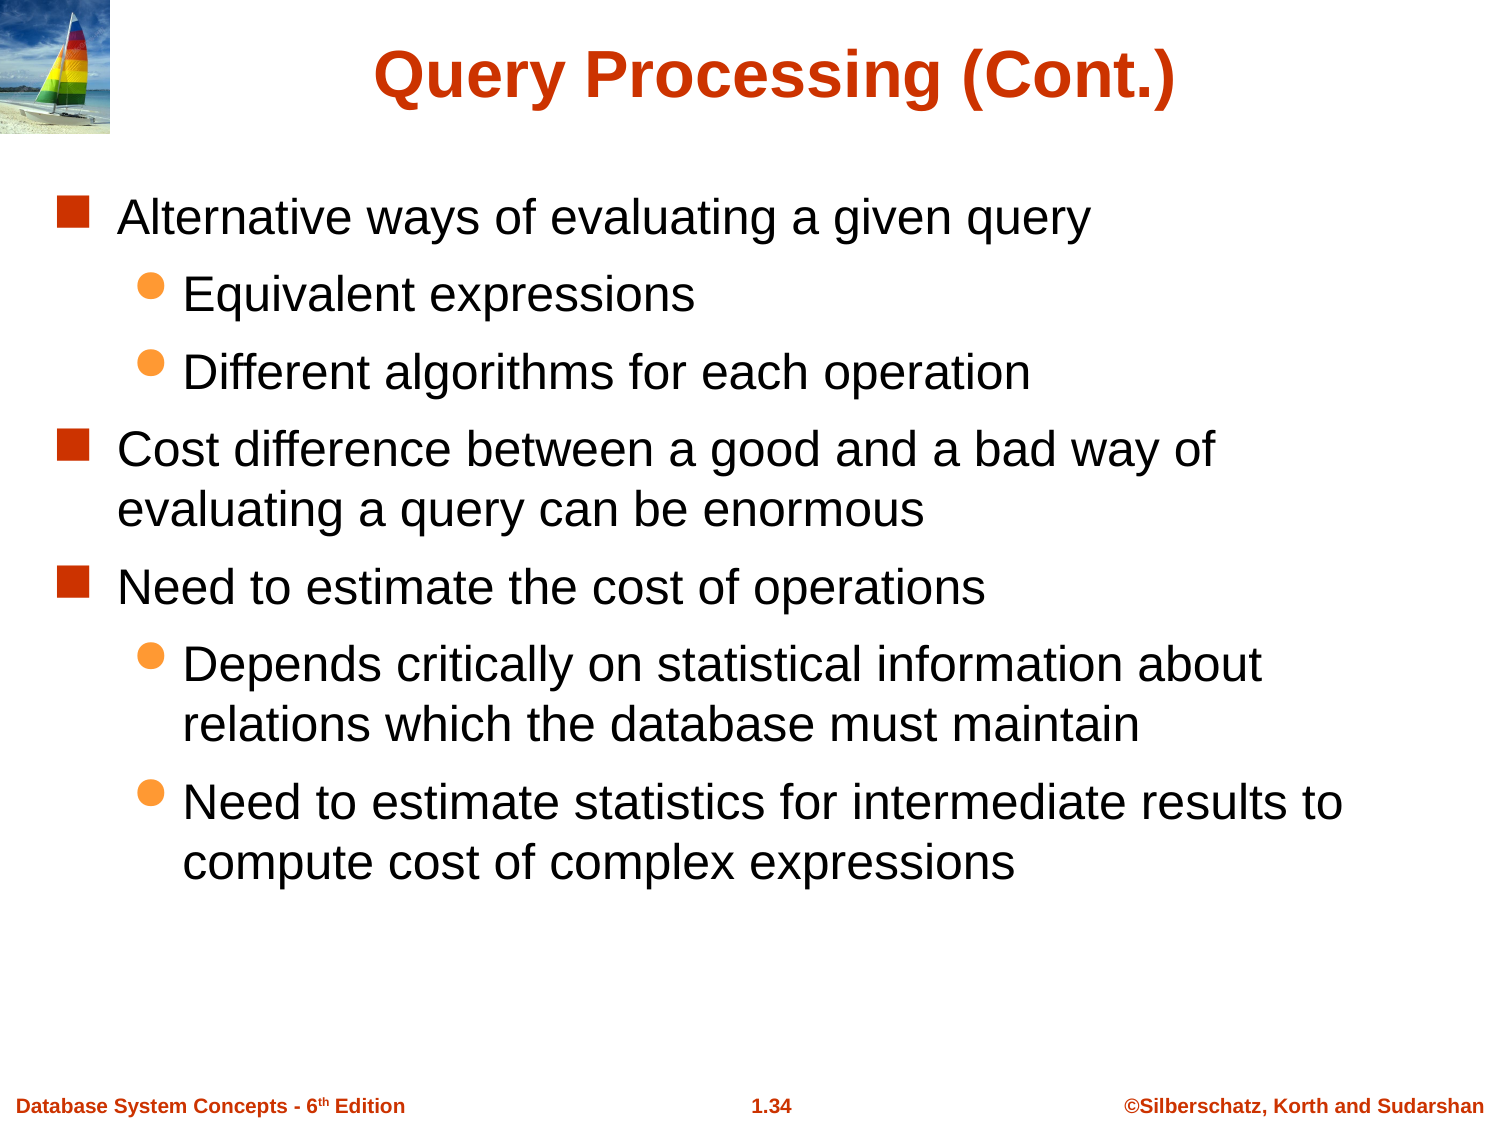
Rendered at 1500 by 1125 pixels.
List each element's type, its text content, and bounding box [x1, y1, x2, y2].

list Alternative ways of evaluating a given query Equivalent expressions Different algorithms for each operation Cost difference between a good and a bad way of evaluating a query can be enormous Need to estimate the cost of operations Depends critically on statistical information about relations which the database must maintain Need to estimate statistics for intermediate results to compute cost of complex expressions [45, 176, 1468, 1037]
title Query Processing (Cont.) [233, 22, 1319, 119]
picture [0, 0, 110, 134]
